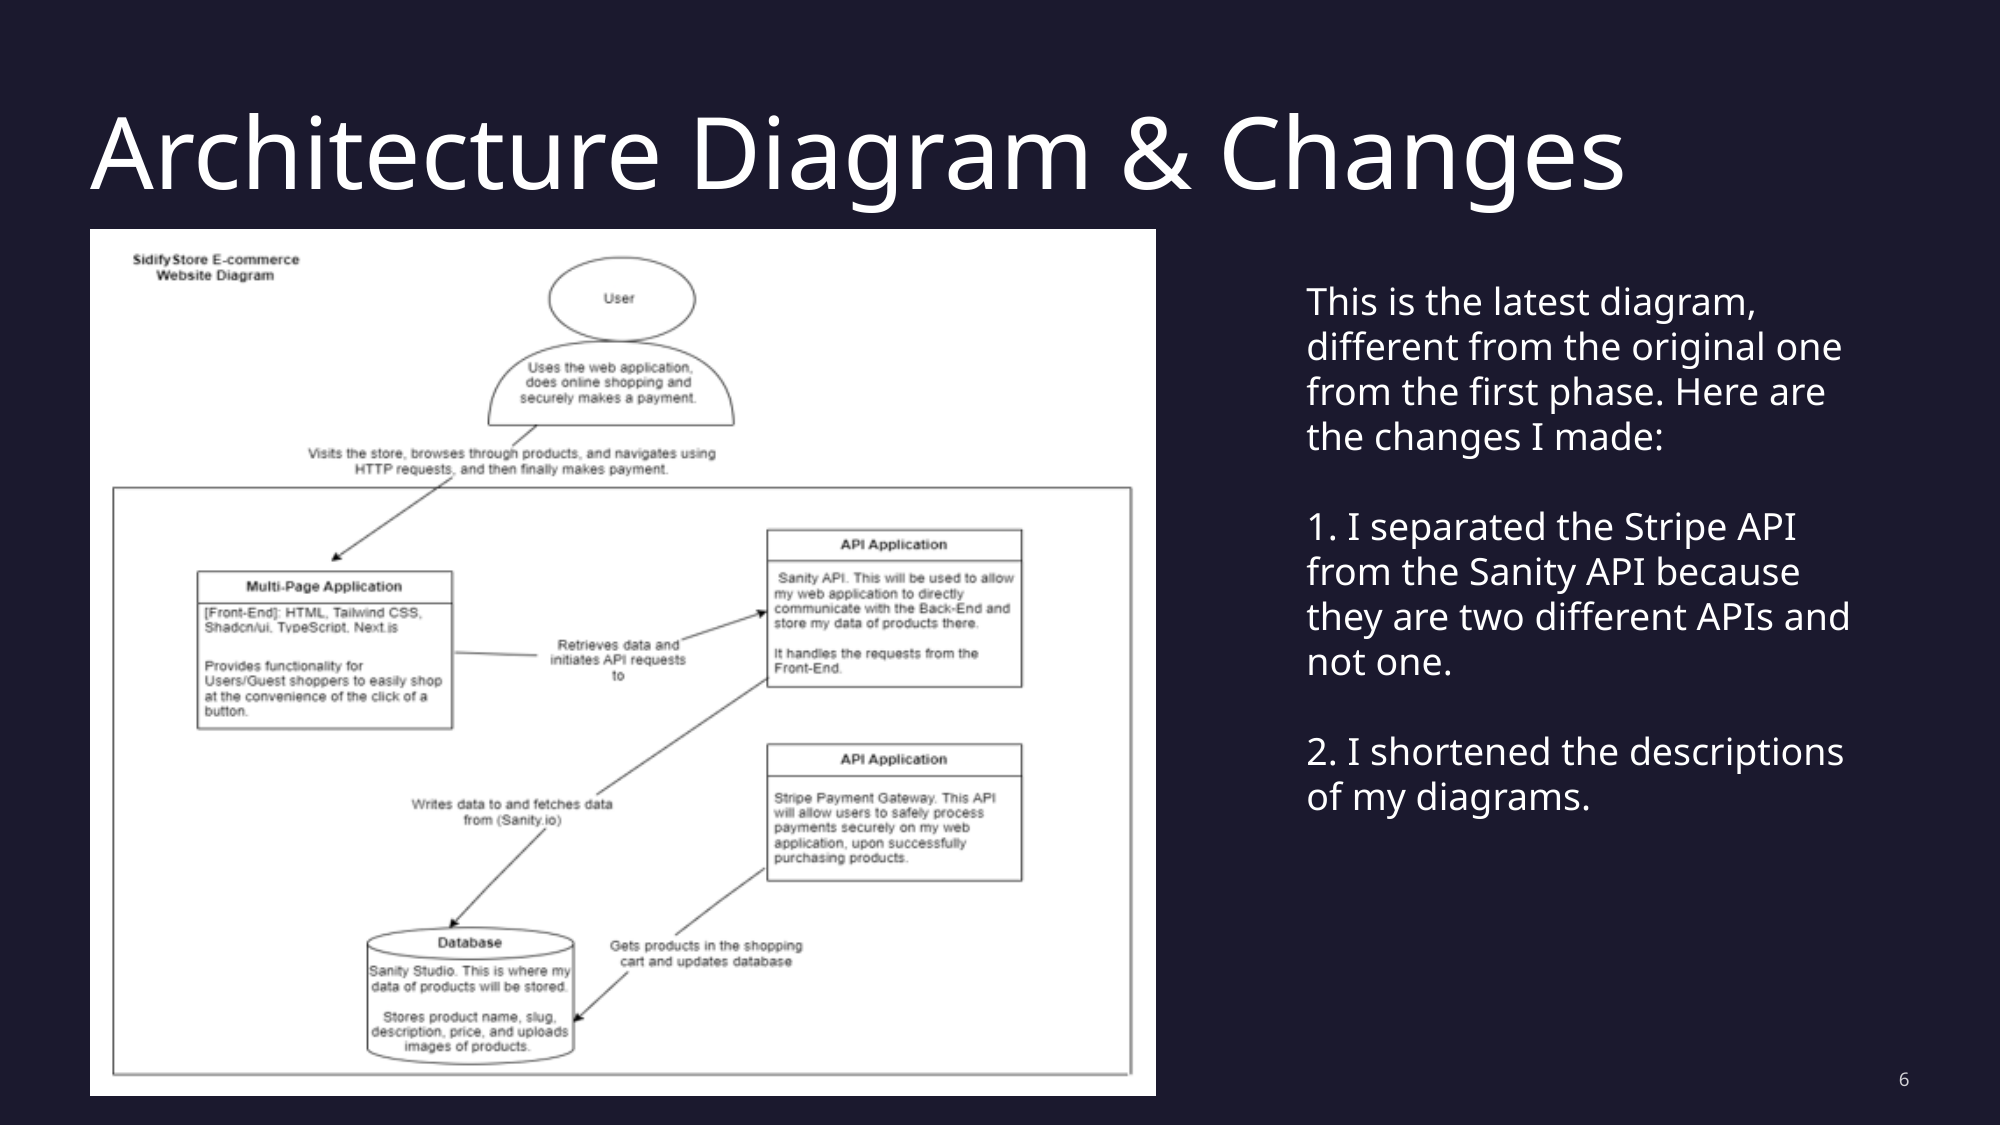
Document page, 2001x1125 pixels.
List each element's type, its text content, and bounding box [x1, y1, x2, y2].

slide_number 6 [1632, 1067, 1910, 1093]
text_box This is the latest diagram, different from the original one from the first phase. Here are the changes I made: 1. I separated the Stripe API from the Sanity API because they are two different APIs and not one. 2. I shortened the descriptions of my diagrams. [1291, 270, 1884, 871]
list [90, 229, 1156, 1096]
title Architecture Diagram & Changes [90, 90, 1910, 309]
